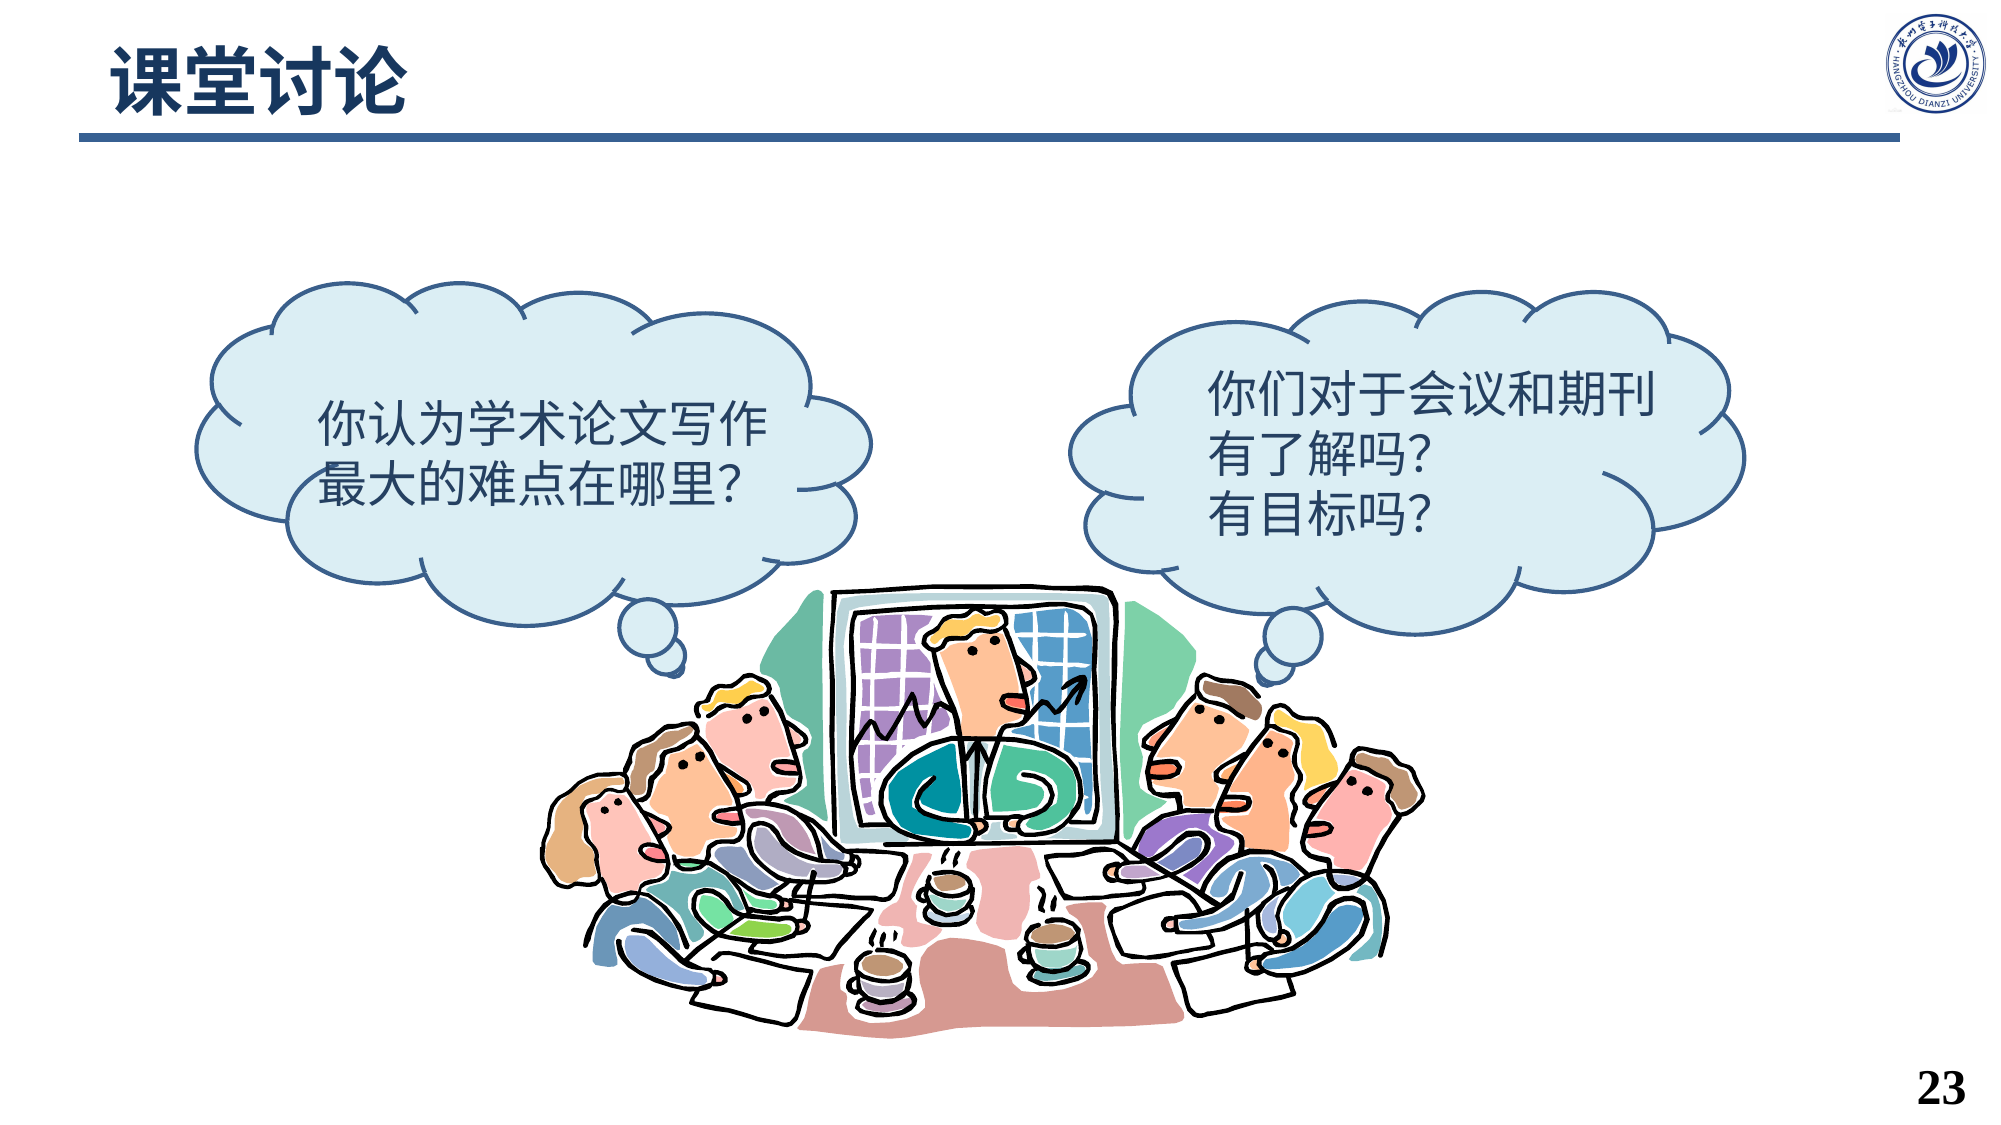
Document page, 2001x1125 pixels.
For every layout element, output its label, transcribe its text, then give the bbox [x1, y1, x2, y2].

slide_number 23 [1531, 1046, 1982, 1107]
picture [1885, 13, 1987, 33]
title 课堂讨论 [0, 33, 2000, 126]
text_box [196, 281, 1745, 1049]
